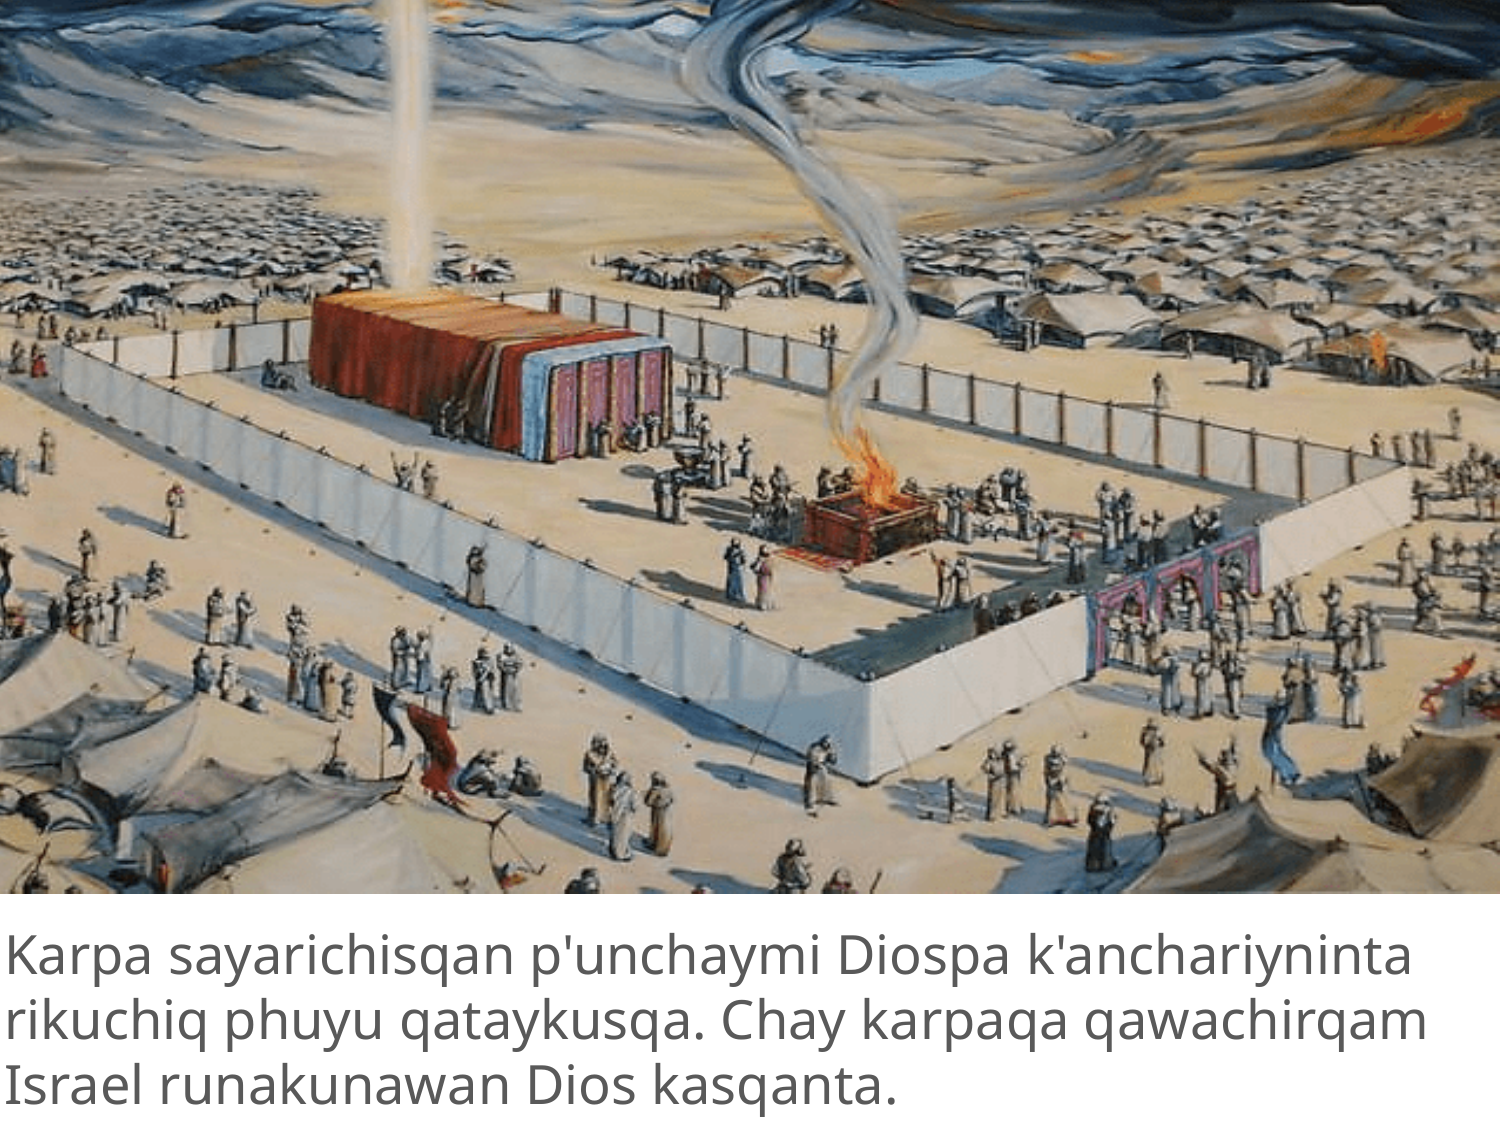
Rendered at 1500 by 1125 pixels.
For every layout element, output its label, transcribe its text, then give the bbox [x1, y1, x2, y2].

text_box Karpa sayarichisqan p'unchaymi Diospa k'anchariyninta rikuchiq phuyu qataykusqa. Chay karpaqa qawachirqam Israel runakunawan Dios kasqanta. [0, 912, 1500, 1123]
picture [0, 0, 1500, 894]
